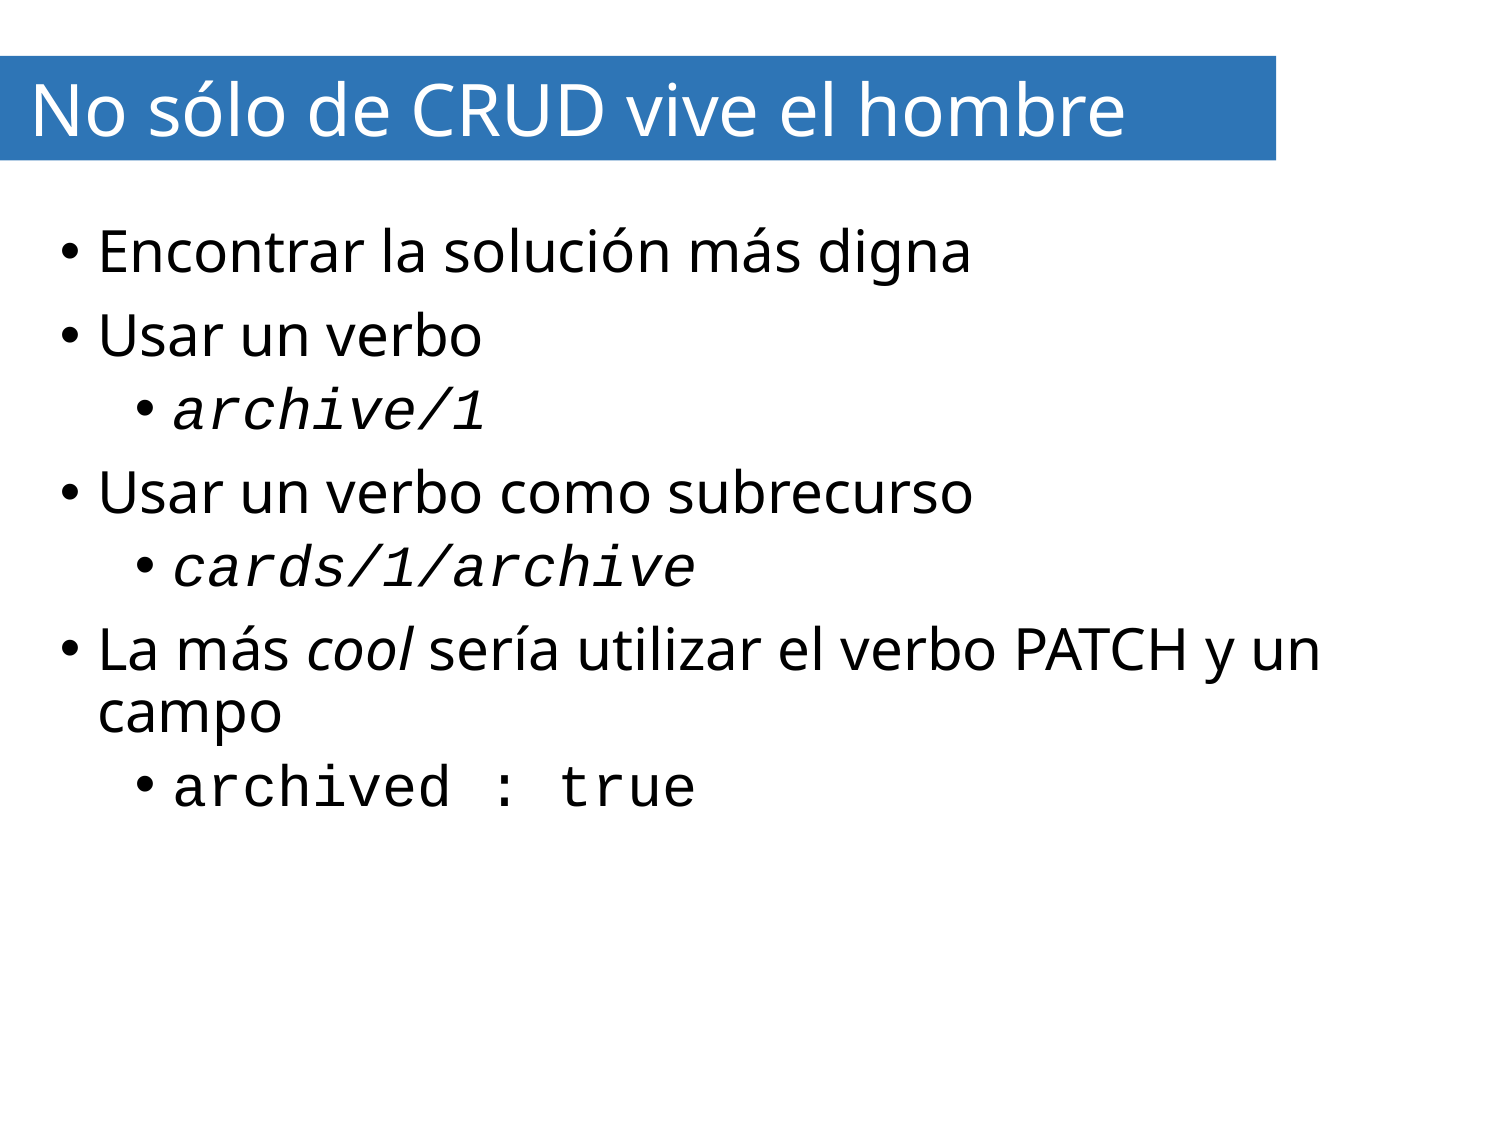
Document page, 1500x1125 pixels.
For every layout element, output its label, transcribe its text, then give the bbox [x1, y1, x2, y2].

list Encontrar la solución más digna Usar un verbo archive/1 Usar un verbo como subrecurso cards/1/archive La más cool sería utilizar el verbo PATCH y un campo archived : true [44, 214, 1451, 1084]
title No sólo de CRUD vive el hombre [0, 55, 1277, 161]
